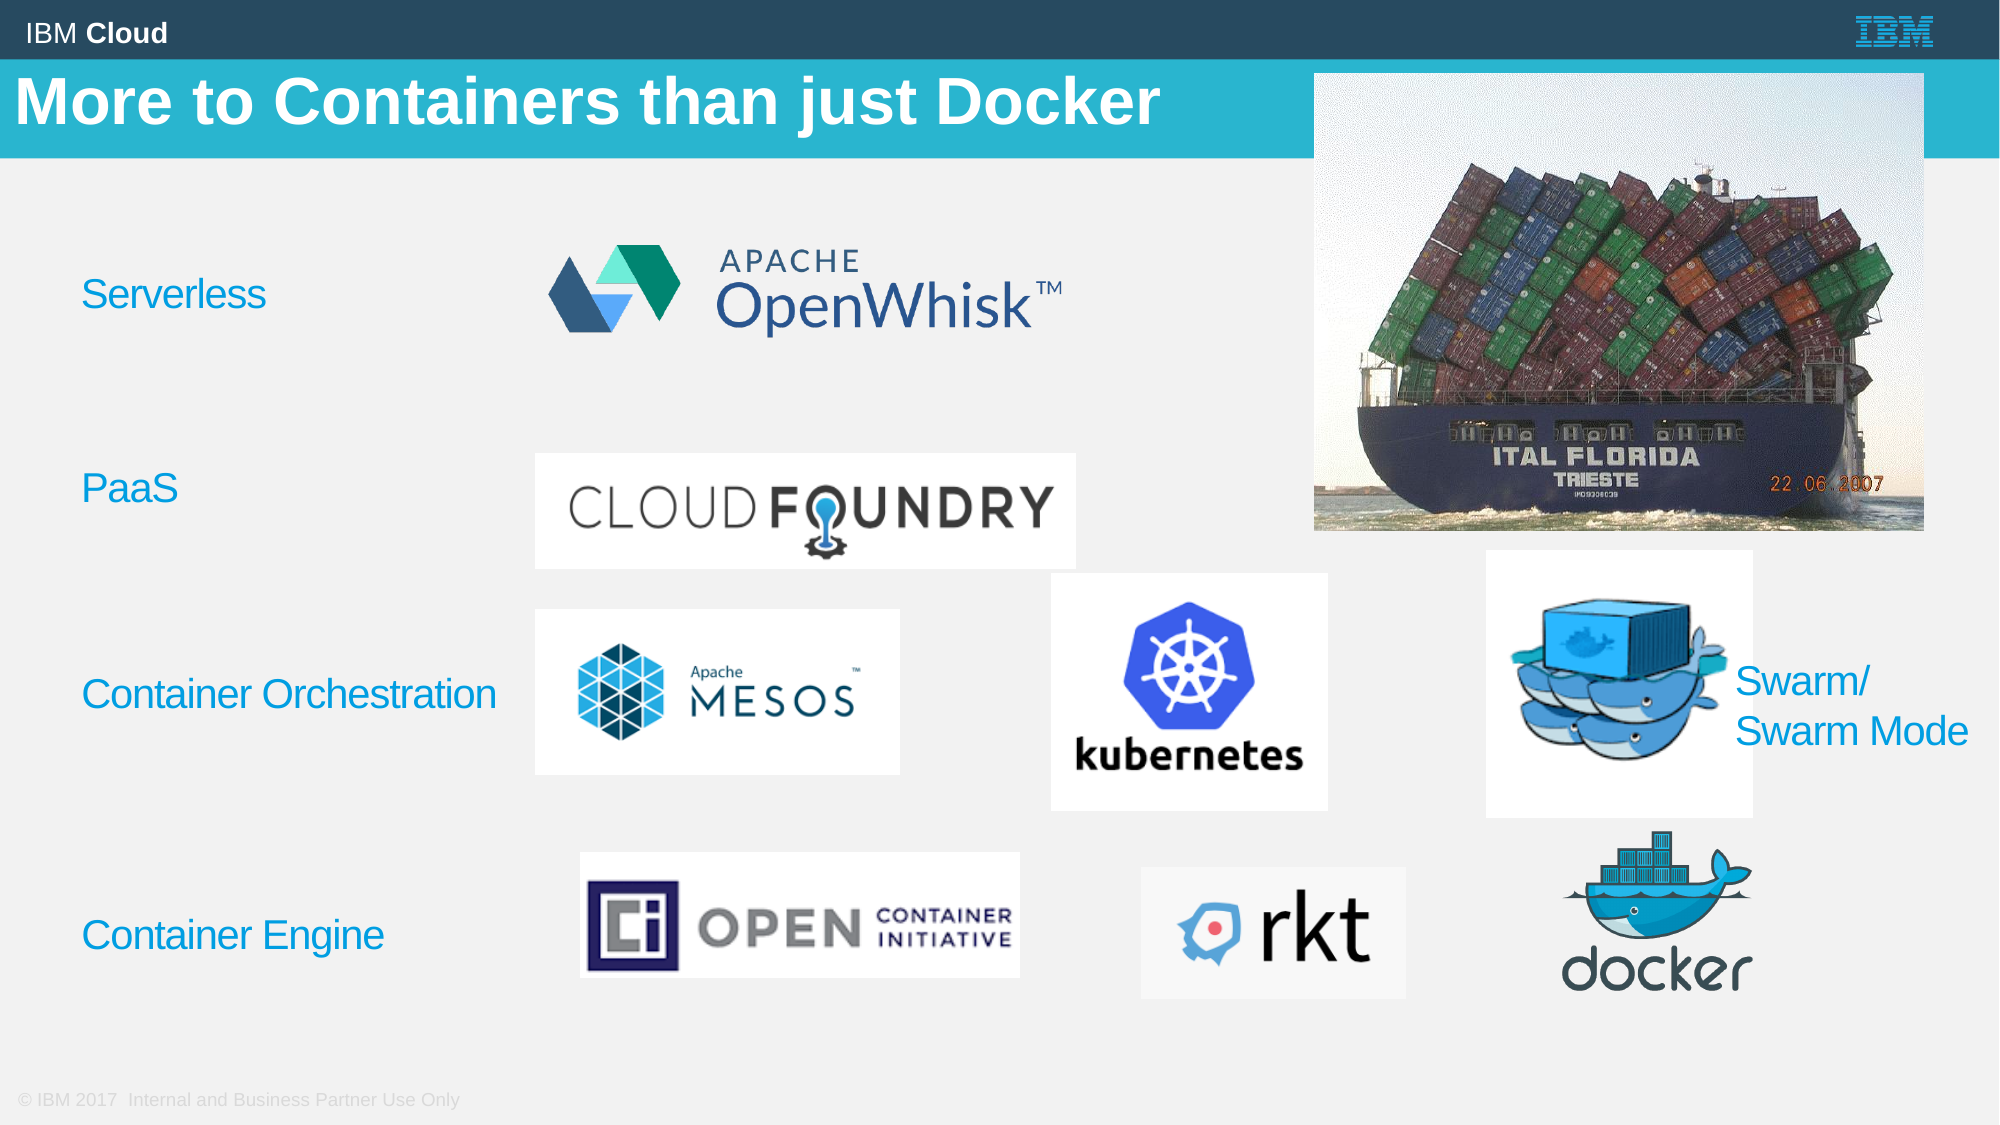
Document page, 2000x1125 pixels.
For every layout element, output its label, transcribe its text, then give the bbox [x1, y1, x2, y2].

text_box Swarm/ Swarm Mode [1753, 646, 1978, 762]
picture [1856, 16, 1933, 47]
picture [1743, 719, 1753, 728]
picture [548, 245, 1063, 338]
picture [1486, 550, 1786, 1027]
picture [1743, 669, 1753, 678]
text_box Serverless [73, 258, 275, 324]
picture [535, 453, 1076, 569]
picture [535, 609, 900, 775]
picture [1314, 73, 1924, 531]
picture [1051, 573, 1329, 811]
picture [1141, 867, 1406, 999]
picture [580, 852, 1020, 978]
text_box Container Orchestration [73, 659, 506, 725]
text_box Container Engine [73, 900, 394, 965]
text_box PaaS [73, 453, 187, 519]
list More to Containers than just Docker [0, 59, 2000, 159]
